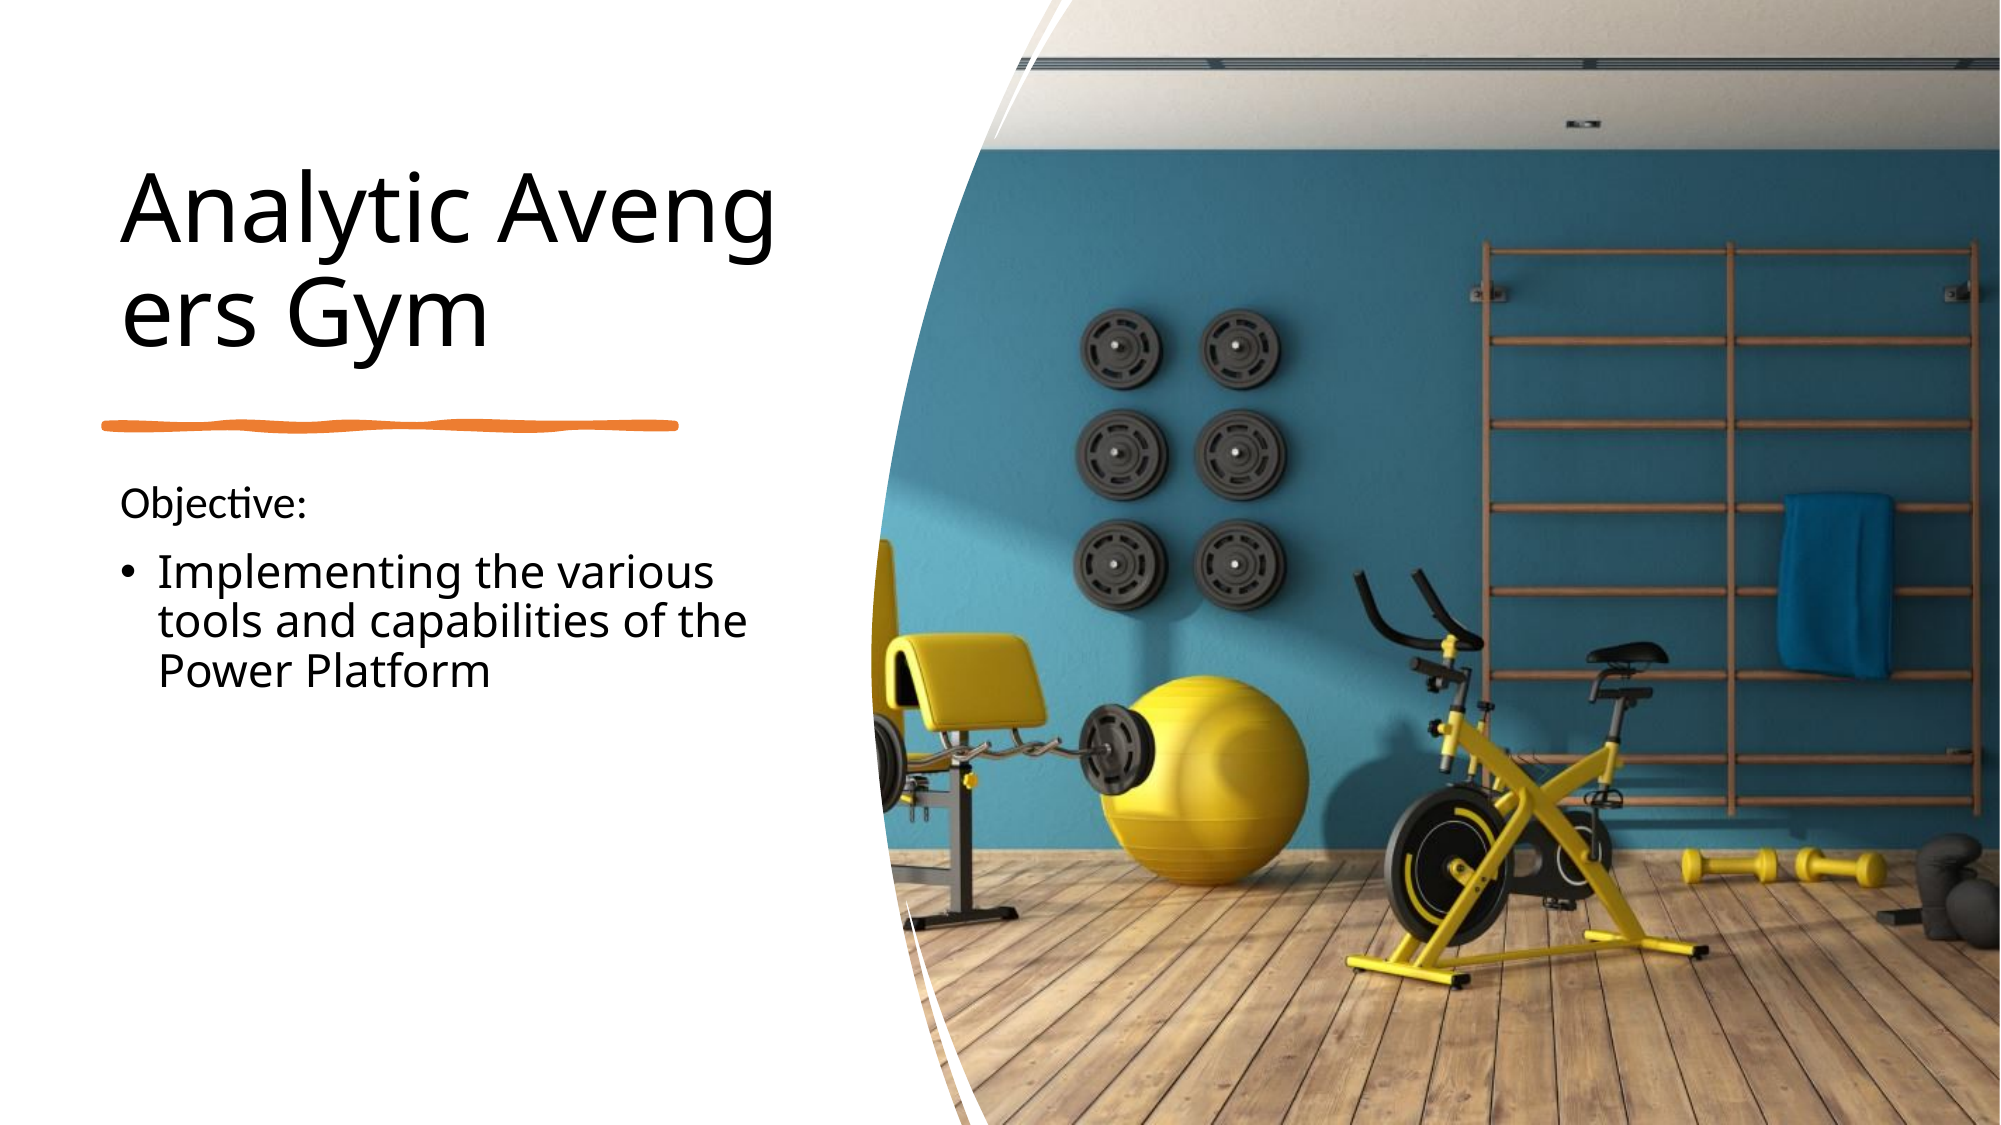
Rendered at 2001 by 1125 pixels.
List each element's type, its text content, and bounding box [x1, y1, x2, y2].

text_box [103, 421, 676, 431]
text_box [0, 0, 871, 1125]
list Objective: Implementing the various tools and capabilities of the Power Platform [105, 471, 802, 1016]
title Analytic Avengers Gym [105, 53, 822, 375]
picture [871, 0, 2000, 1125]
